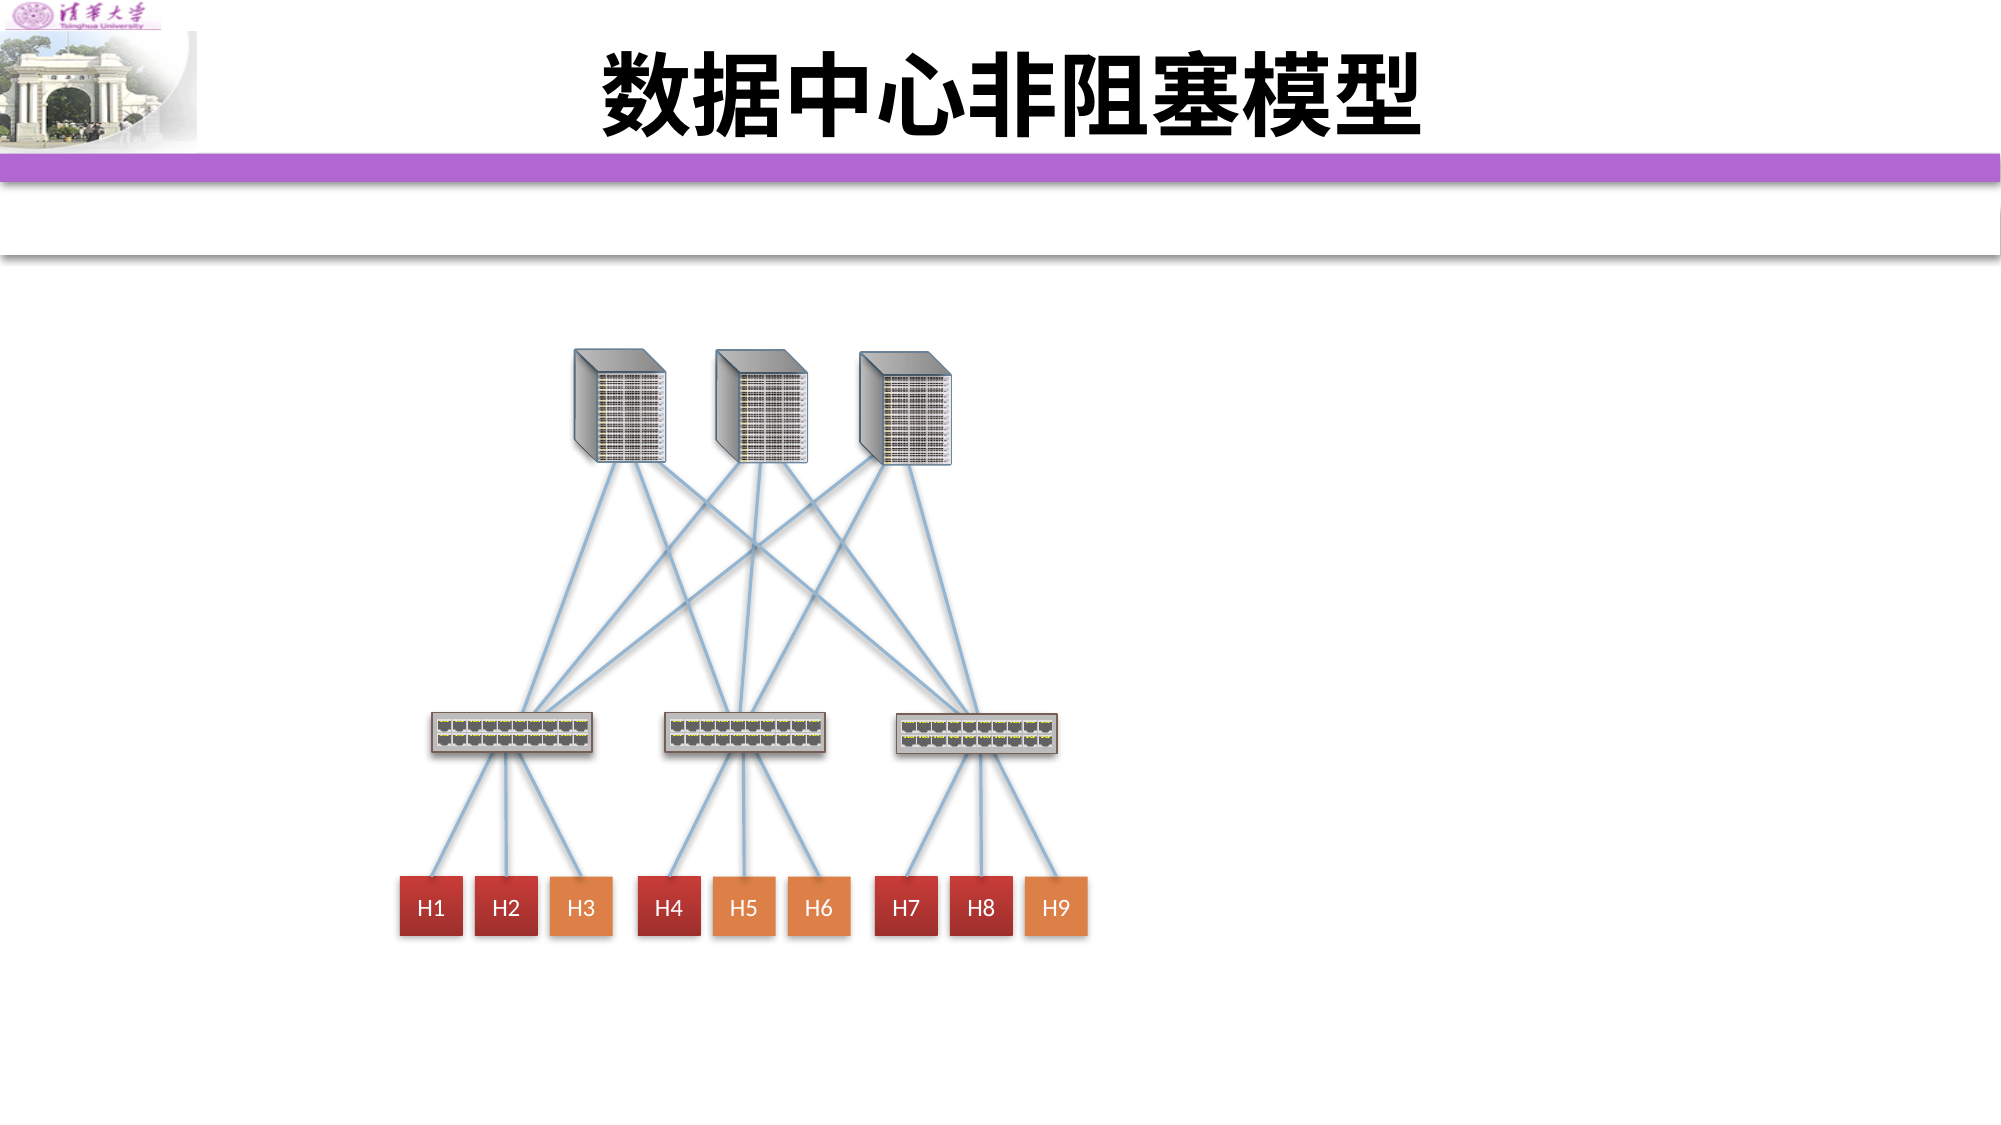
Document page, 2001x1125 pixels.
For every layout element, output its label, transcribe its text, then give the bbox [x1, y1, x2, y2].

title 数据中心非阻塞模型 [262, 0, 1764, 188]
picture [0, 0, 197, 153]
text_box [399, 349, 1089, 937]
